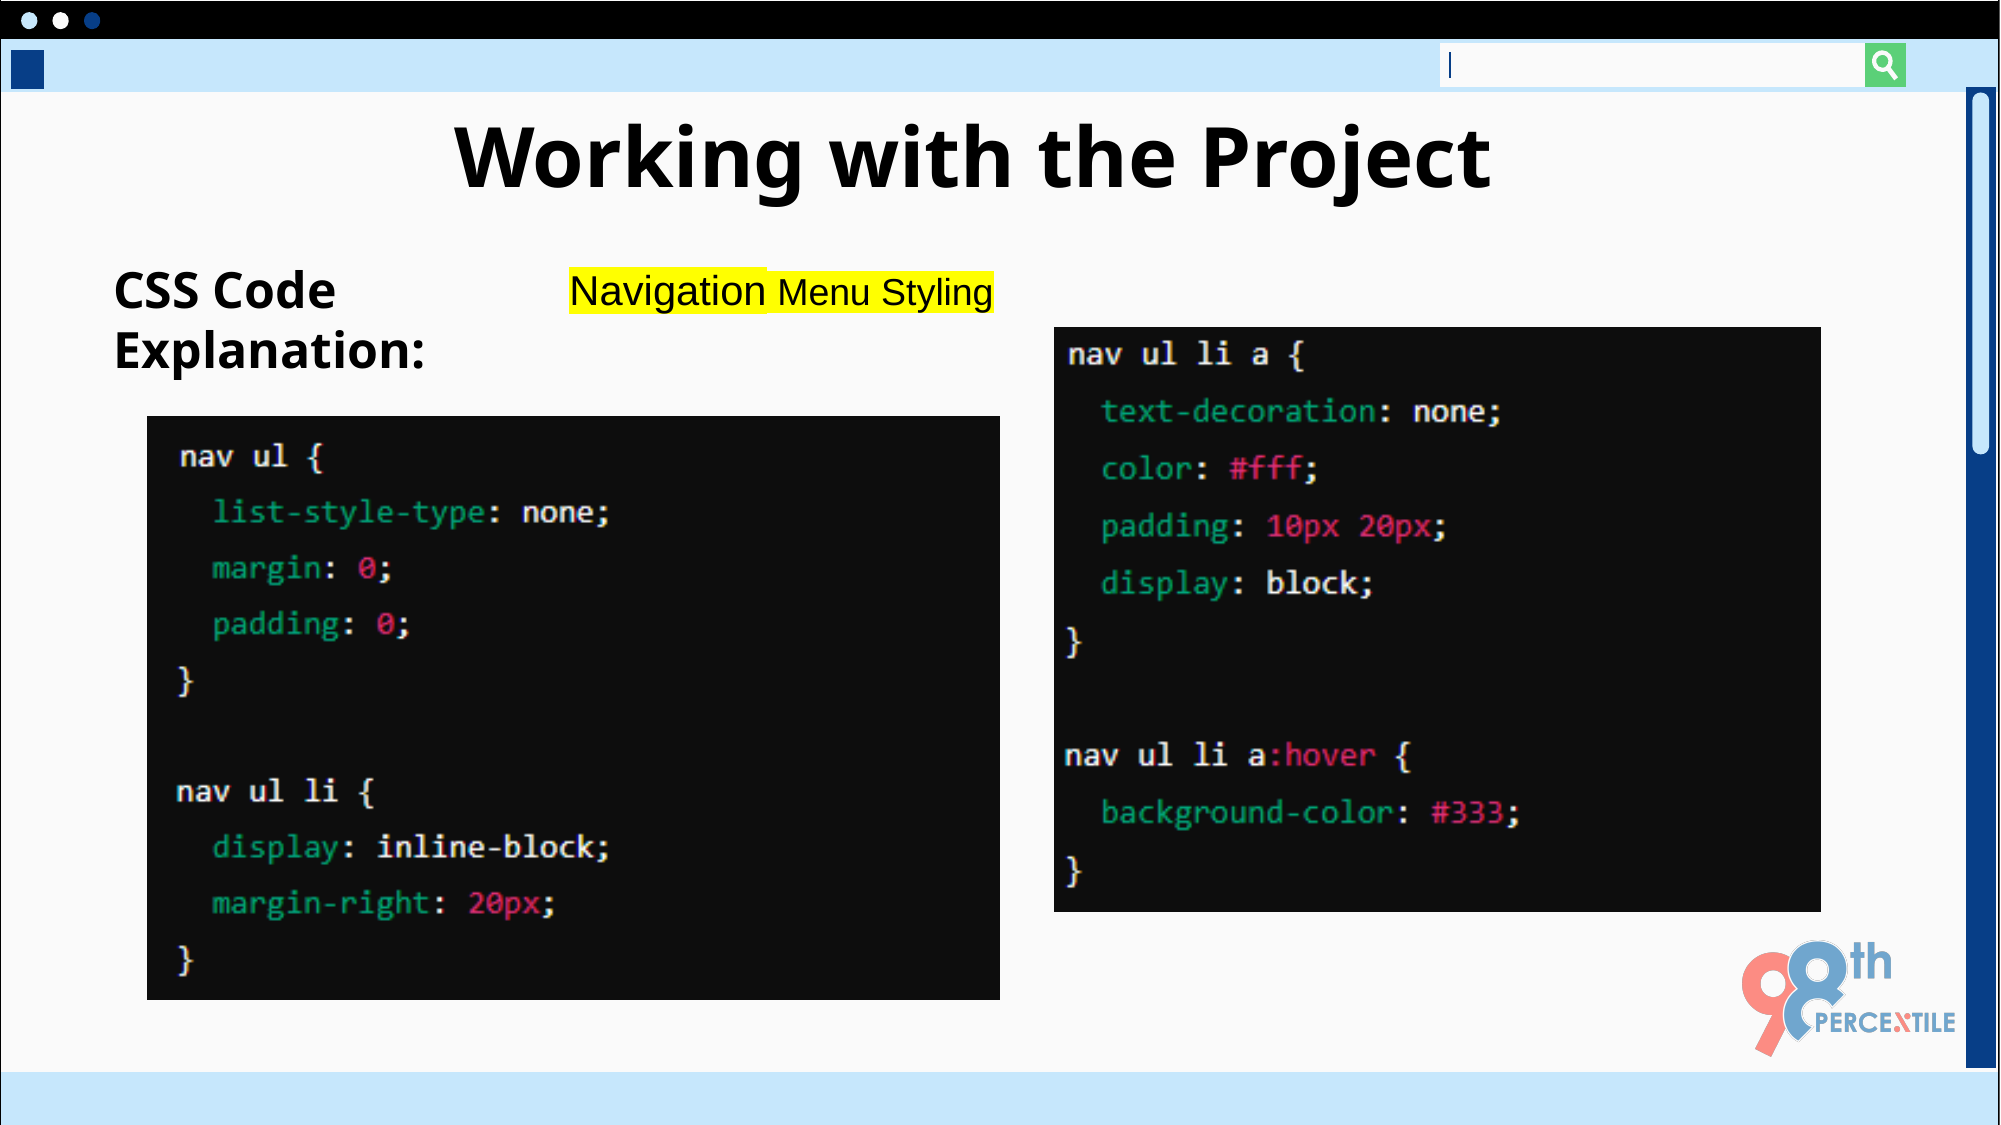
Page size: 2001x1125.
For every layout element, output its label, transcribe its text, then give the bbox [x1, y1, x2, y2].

picture [147, 416, 1000, 1000]
text_box CSS Code Explanation: [98, 250, 583, 386]
picture [1738, 938, 1958, 1061]
text_box Navigation Menu Styling [583, 256, 1712, 321]
picture [1054, 327, 1821, 912]
title Working with the Project [35, 88, 1913, 254]
